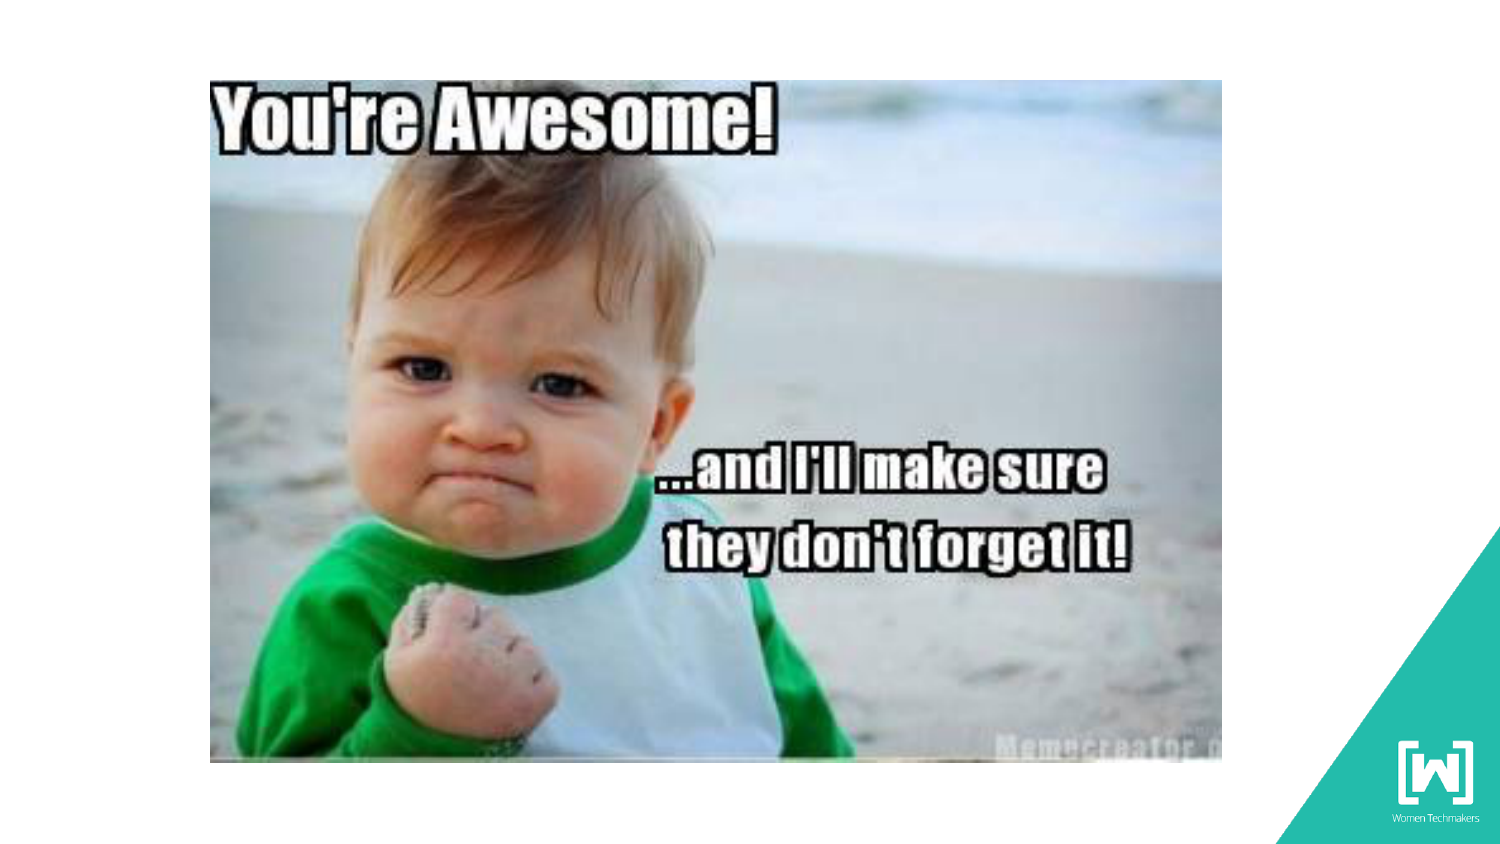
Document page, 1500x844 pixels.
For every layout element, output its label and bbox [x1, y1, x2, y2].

picture [210, 80, 1222, 764]
picture [1244, 517, 1500, 844]
